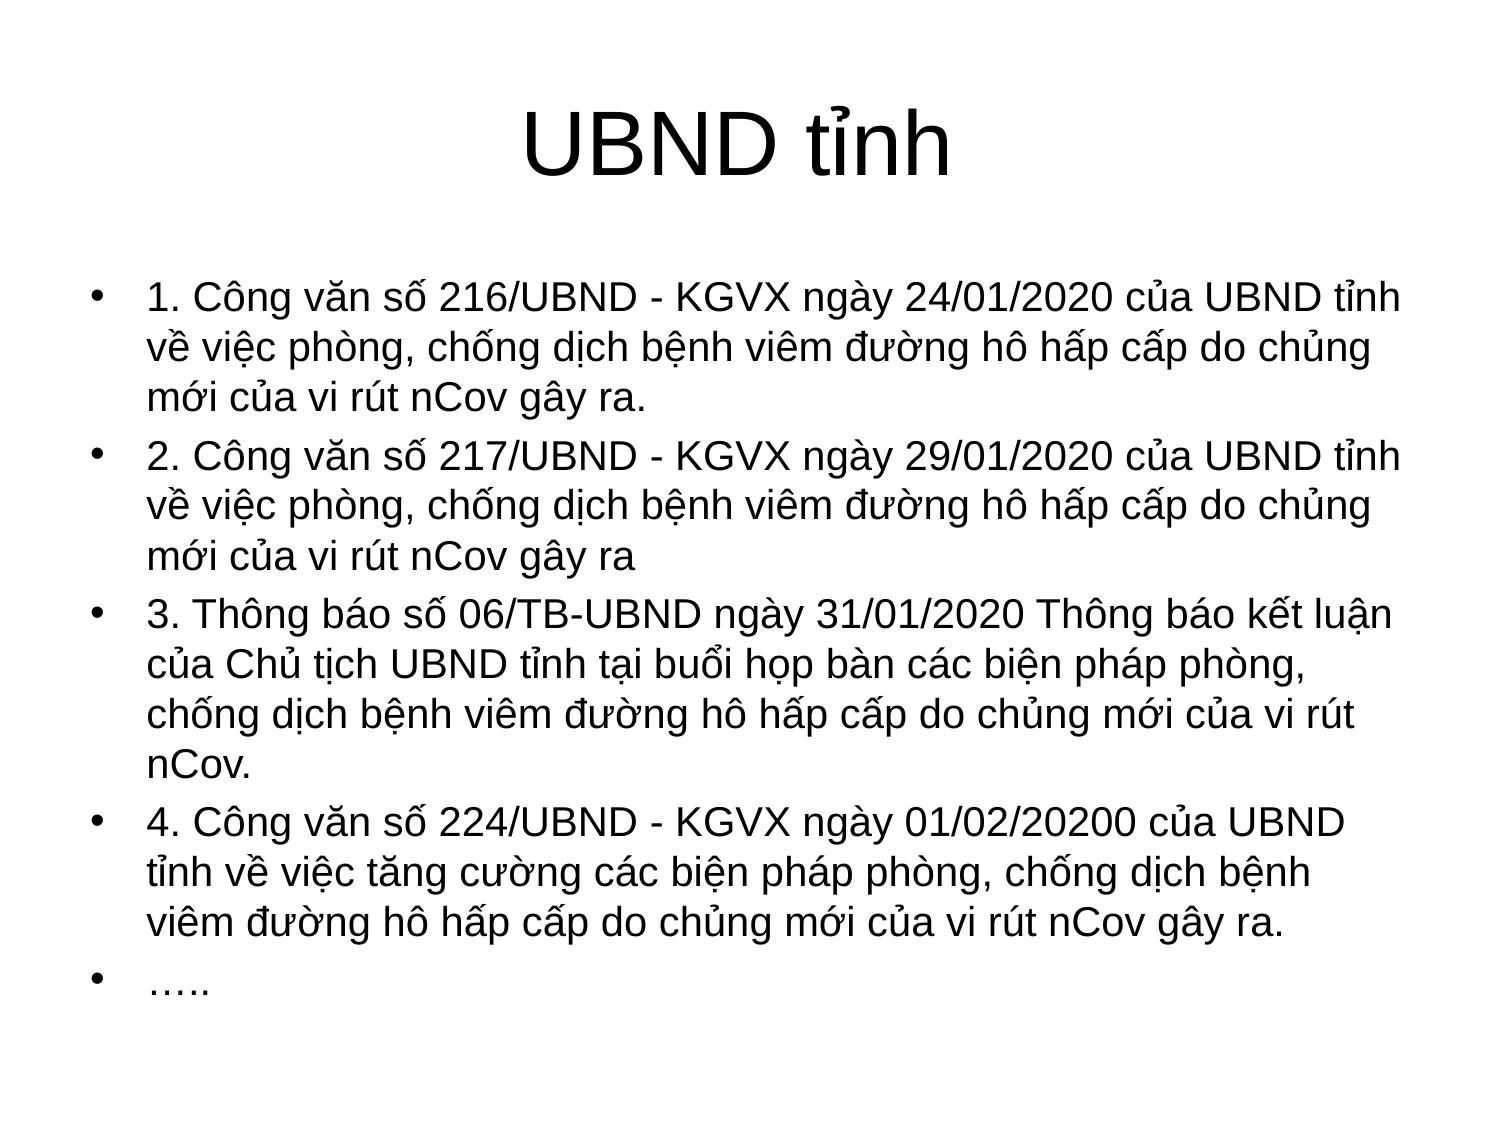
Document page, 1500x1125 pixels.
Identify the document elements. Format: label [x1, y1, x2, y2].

title [74, 44, 1426, 233]
list [74, 262, 1426, 1006]
